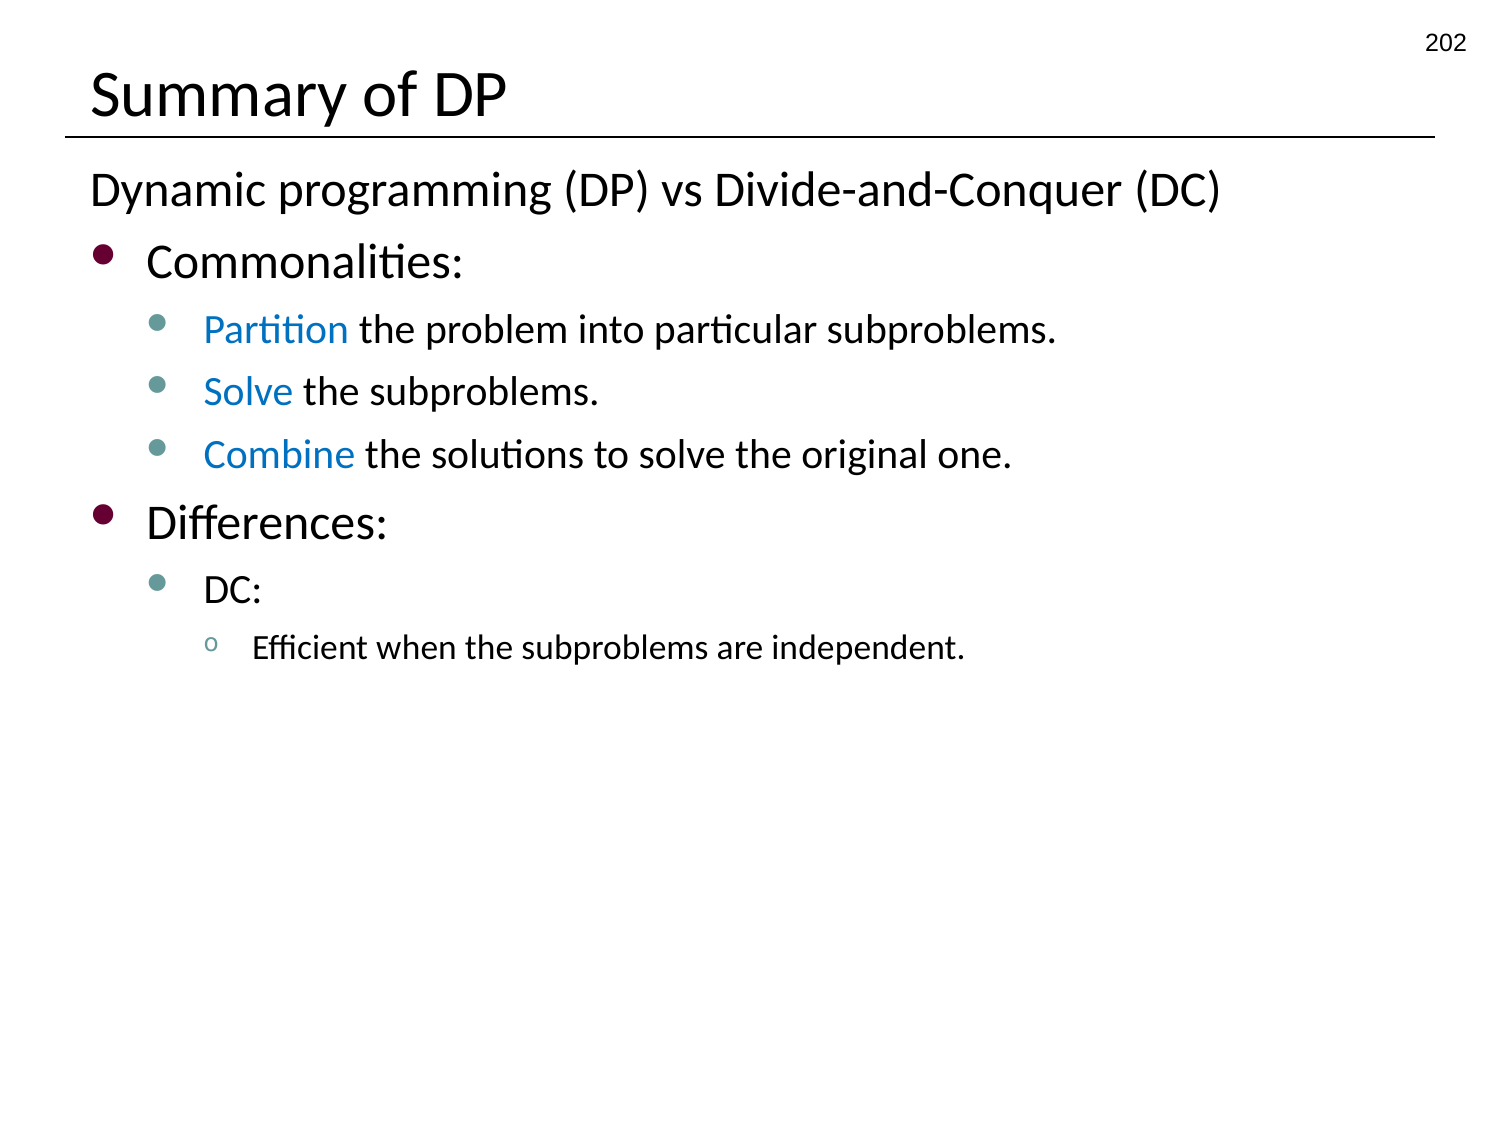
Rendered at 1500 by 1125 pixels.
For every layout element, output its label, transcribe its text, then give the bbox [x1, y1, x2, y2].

title Summary of DP [75, 20, 1425, 138]
list Dynamic programming (DP) vs Divide-and-Conquer (DC) Commonalities: Partition the problem into particular subproblems. Solve the subproblems. Combine the solutions to solve the original one. Differences: DC: Efficient when the subproblems are independent. [75, 148, 1425, 1094]
slide_number 202 [1131, 18, 1483, 62]
